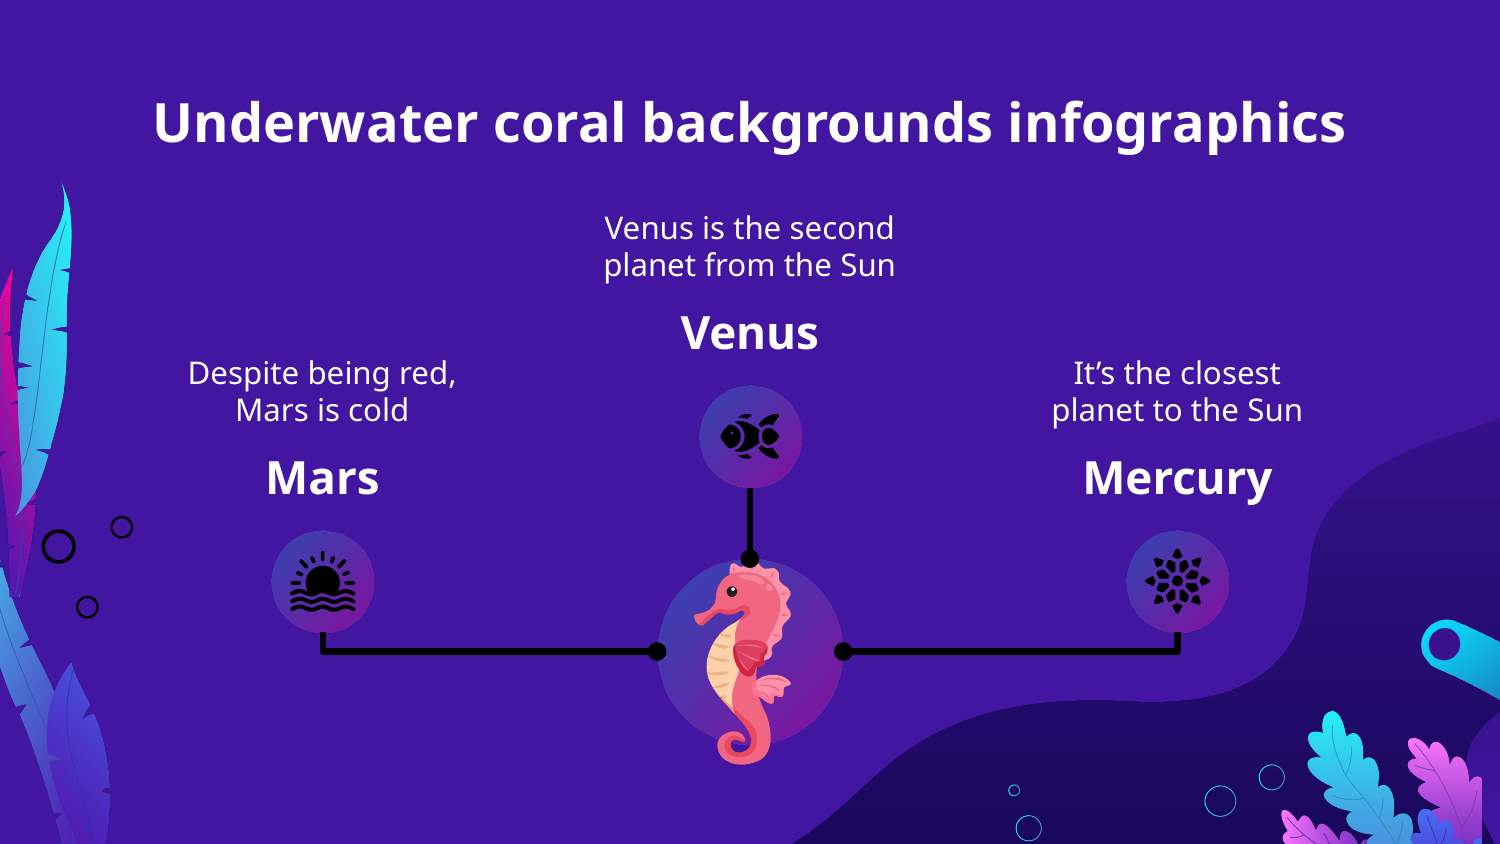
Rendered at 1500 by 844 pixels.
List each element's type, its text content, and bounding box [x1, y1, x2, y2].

text_box [323, 640, 664, 658]
picture [936, 657, 1500, 844]
text_box [836, 640, 1178, 658]
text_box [693, 558, 792, 765]
picture [0, 176, 147, 844]
text_box [657, 582, 688, 721]
text_box Underwater coral backgrounds infographics [51, 72, 1449, 167]
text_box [289, 550, 356, 612]
picture [1390, 528, 1500, 665]
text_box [1144, 548, 1211, 614]
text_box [1015, 348, 1340, 633]
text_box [720, 413, 780, 459]
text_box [160, 348, 485, 633]
text_box [796, 570, 843, 733]
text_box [588, 204, 912, 488]
text_box [744, 497, 756, 557]
